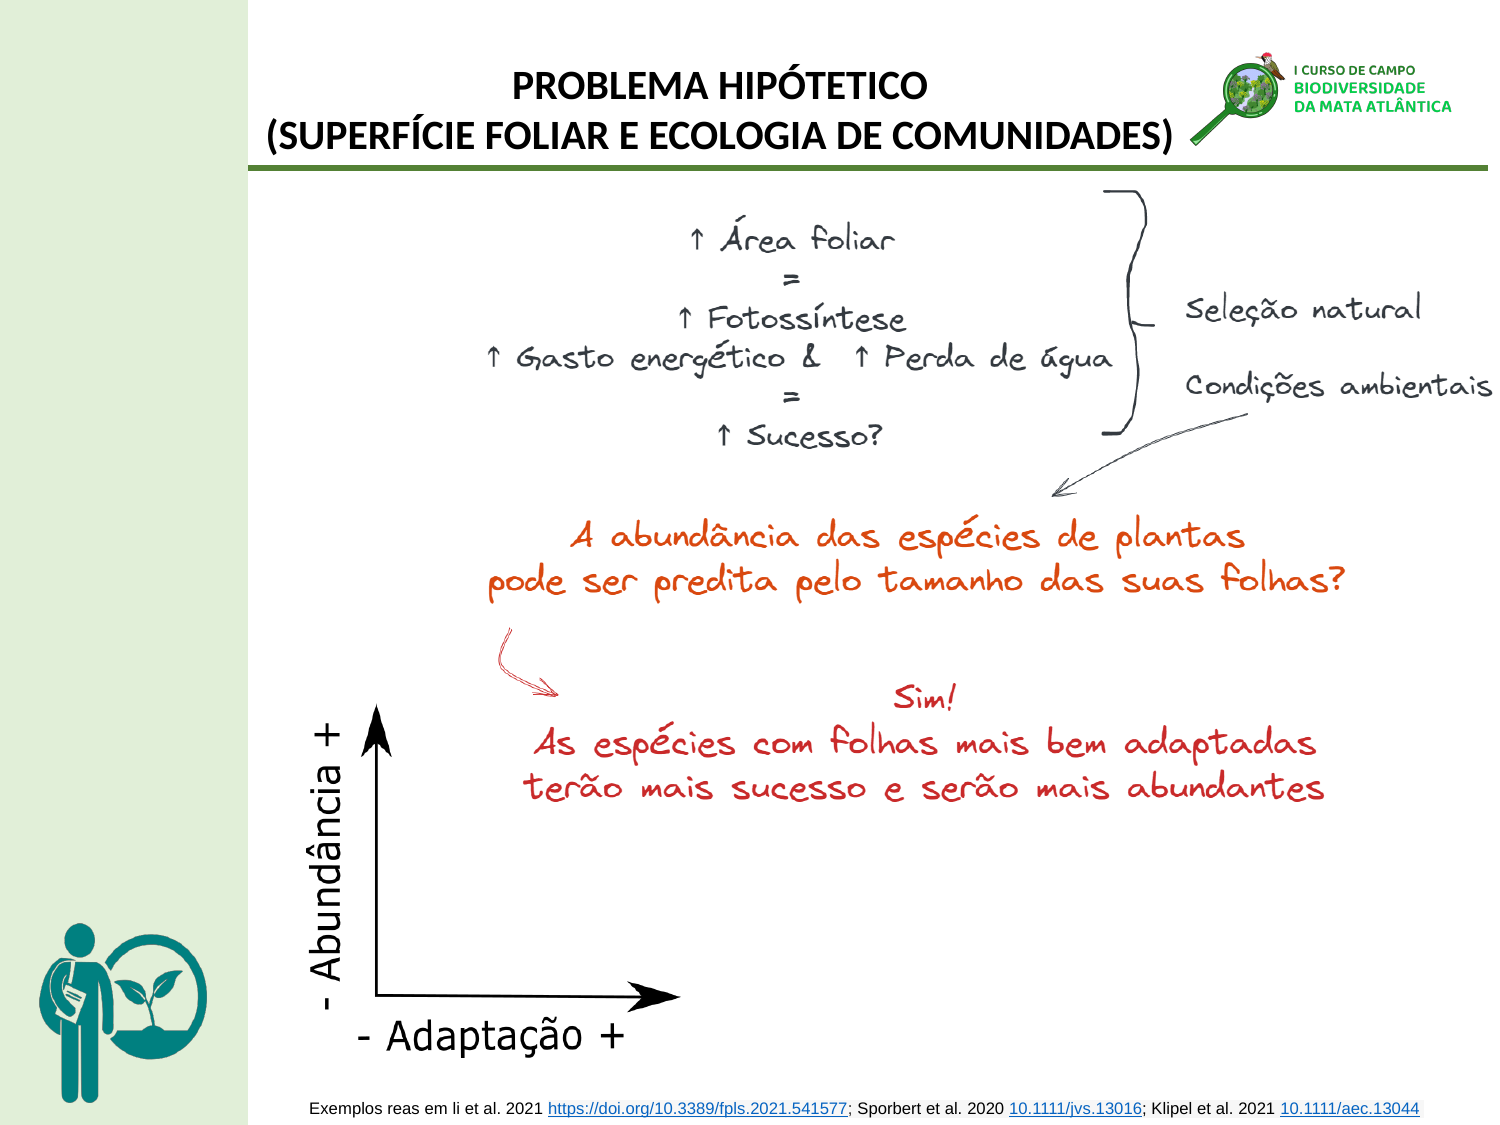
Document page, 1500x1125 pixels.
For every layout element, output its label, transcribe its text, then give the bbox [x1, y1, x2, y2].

text_box PROBLEMA HIPÓTETICO (SUPERFÍCIE FOLIAR E ECOLOGIA DE COMUNIDADES) [73, 50, 1367, 268]
picture [39, 923, 207, 1103]
text_box Exemplos reas em li et al. 2021 https://doi.org/10.3389/fpls.2021.541577; Sporbert et al. 2020 10.1111/jvs.13016; Klipel et al. 2021 10.1111/aec.13044 [294, 1090, 1500, 1125]
picture [306, 178, 1500, 1058]
text_box [0, 0, 248, 1125]
picture [1189, 52, 1452, 146]
